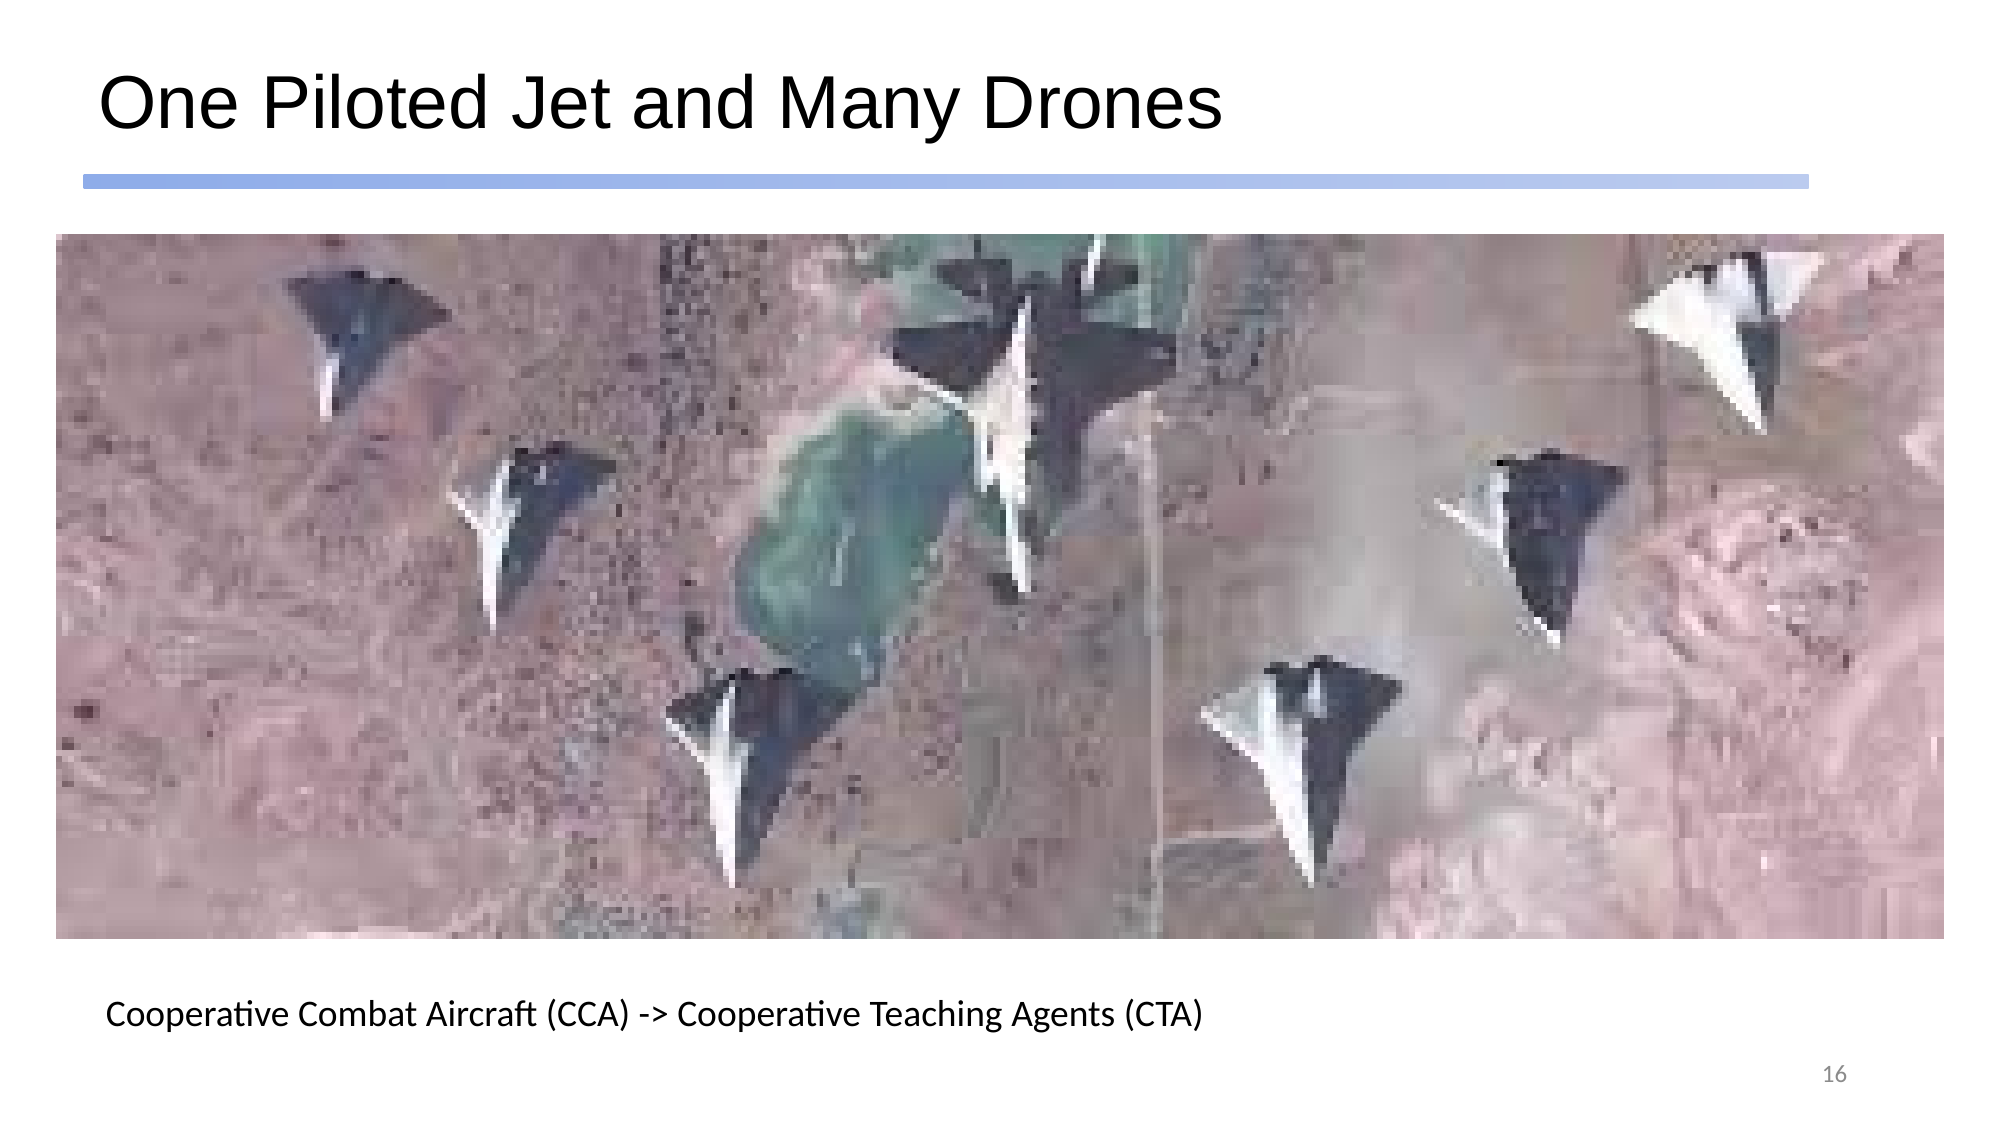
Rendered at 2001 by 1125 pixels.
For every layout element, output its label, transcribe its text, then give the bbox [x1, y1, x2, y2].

title One Piloted Jet and Many Drones [83, 33, 1809, 175]
text_box Cooperative Combat Aircraft (CCA) -> Cooperative Teaching Agents (CTA) [91, 982, 1220, 1042]
slide_number 16 [1412, 1042, 1863, 1103]
picture [56, 234, 1944, 939]
